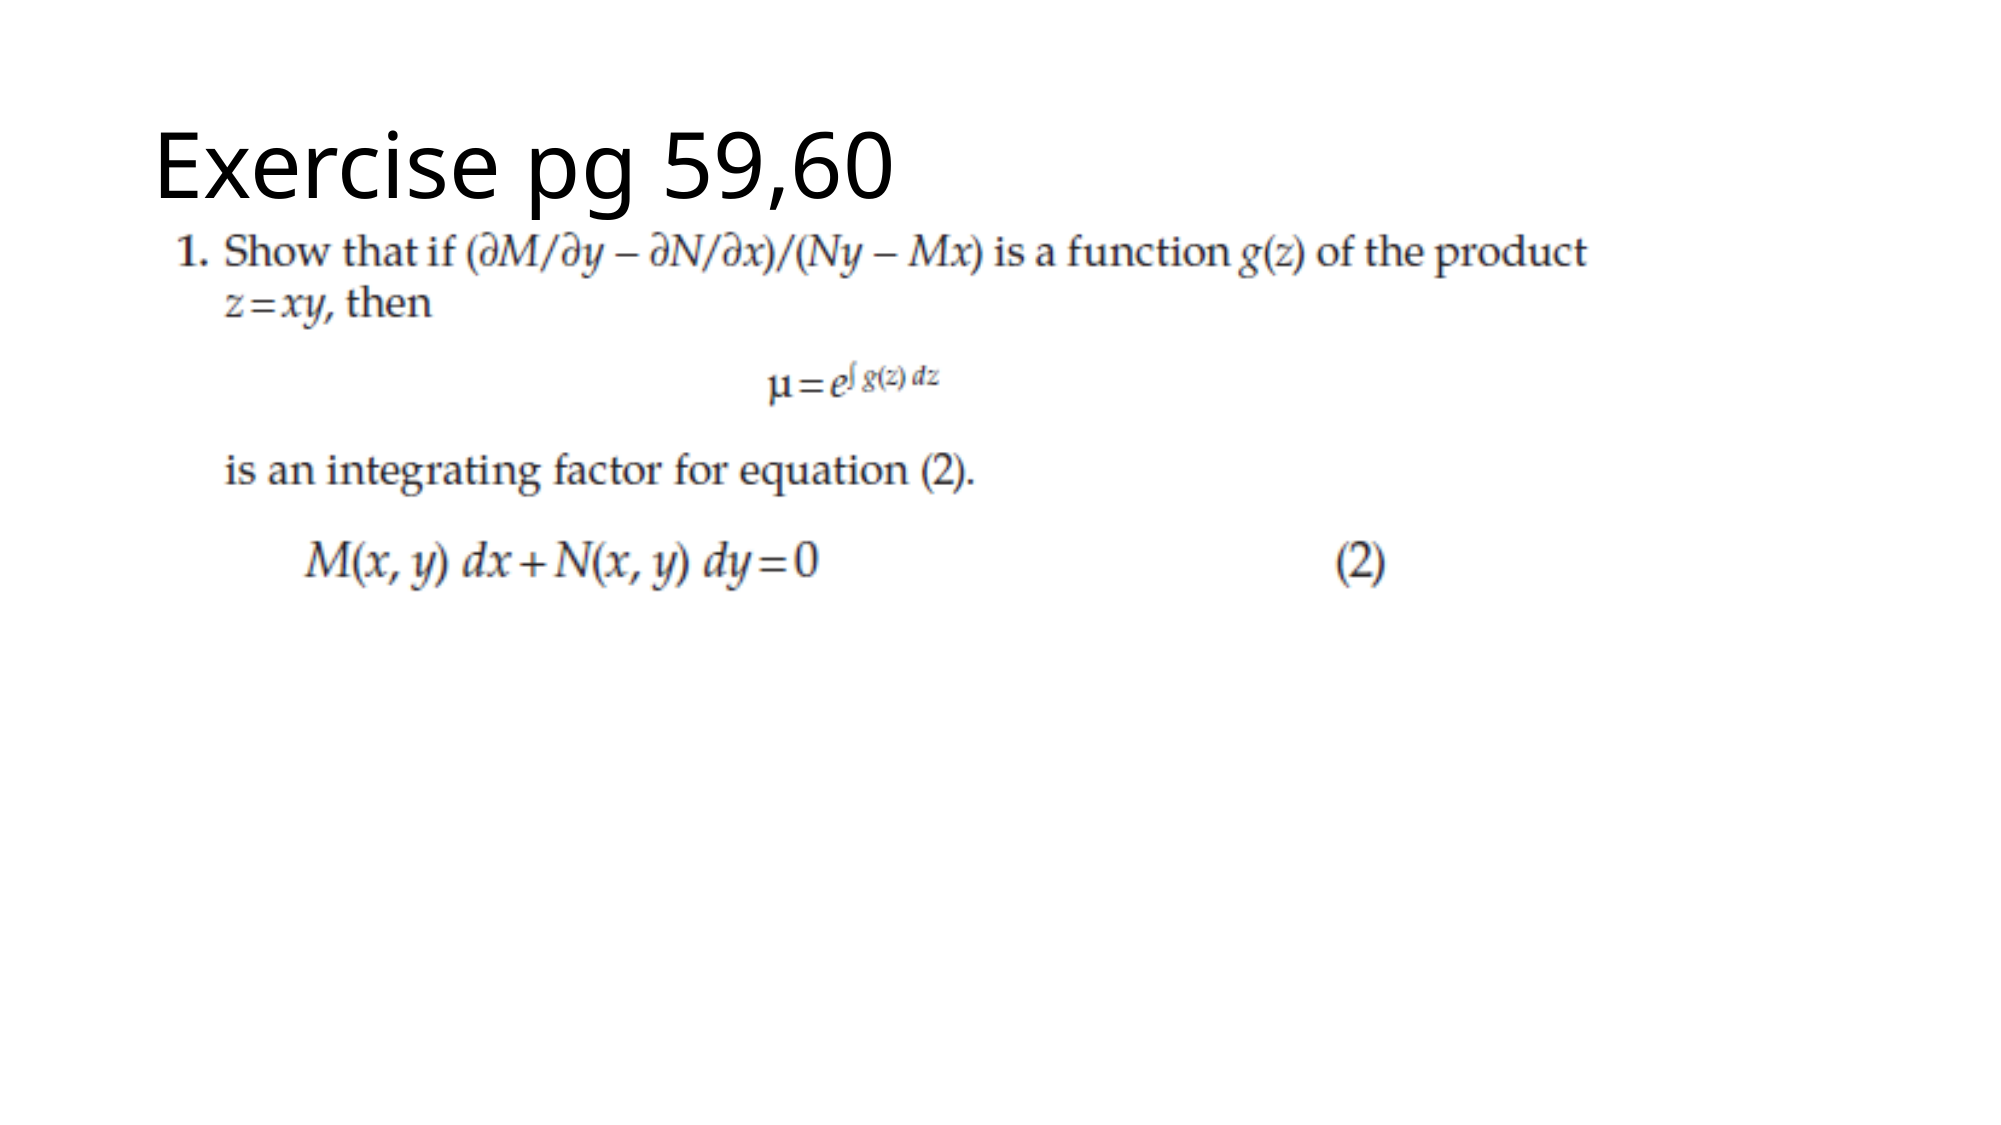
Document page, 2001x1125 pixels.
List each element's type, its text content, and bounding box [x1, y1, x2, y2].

title Exercise pg 59,60 [137, 59, 1863, 278]
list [121, 223, 1667, 502]
picture [257, 501, 1415, 627]
